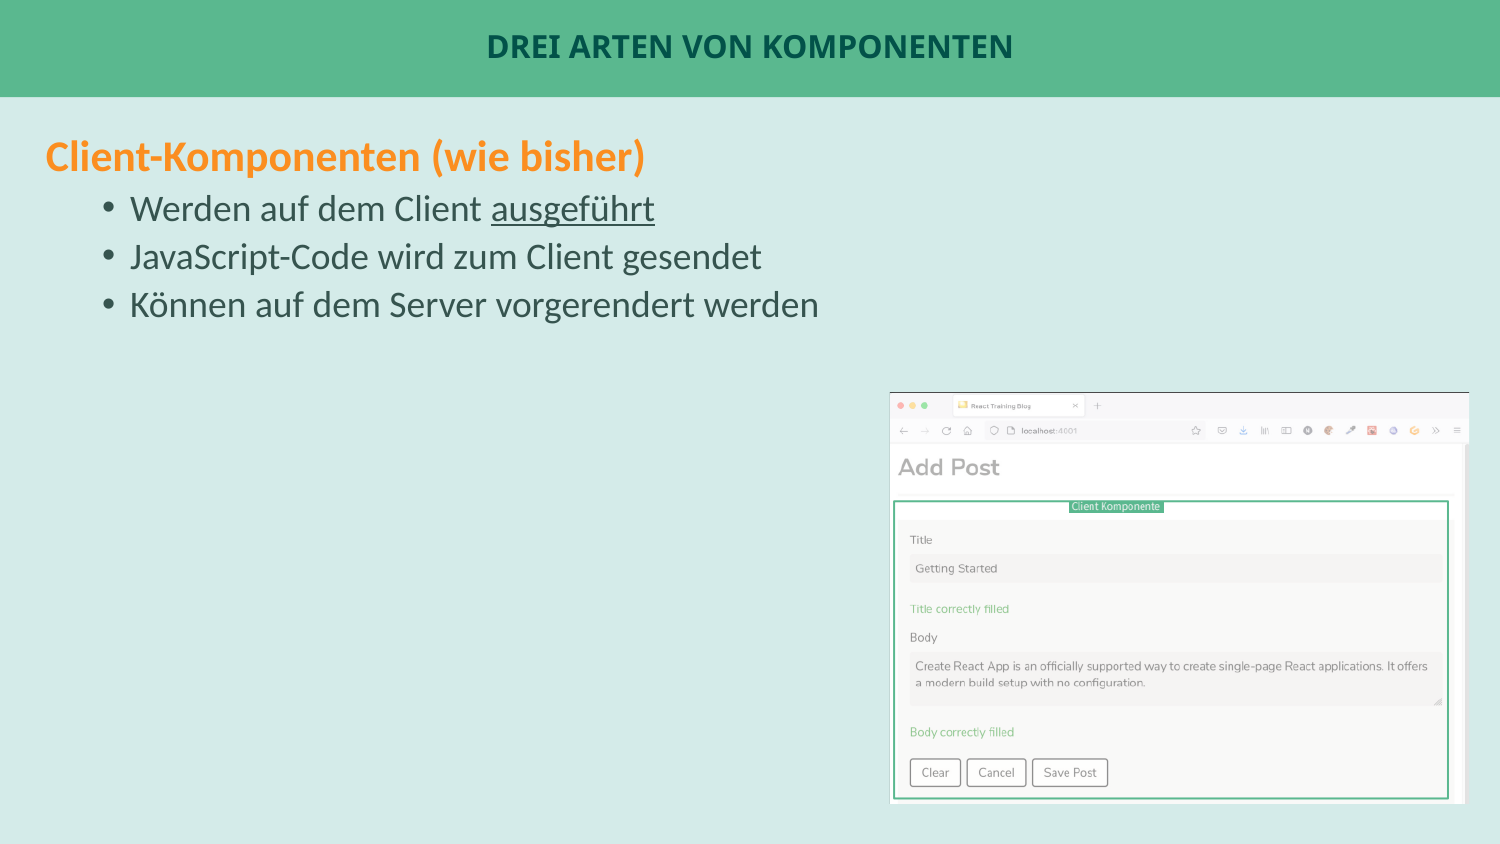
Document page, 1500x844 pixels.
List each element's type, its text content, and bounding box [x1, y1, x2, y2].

list Client-Komponenten (wie bisher) Werden auf dem Client ausgeführt JavaScript-Code wird zum Client gesendet Können auf dem Server vorgerendert werden [30, 126, 1324, 782]
title Drei Arten von Komponenten [0, 0, 1500, 98]
picture [889, 392, 1470, 804]
